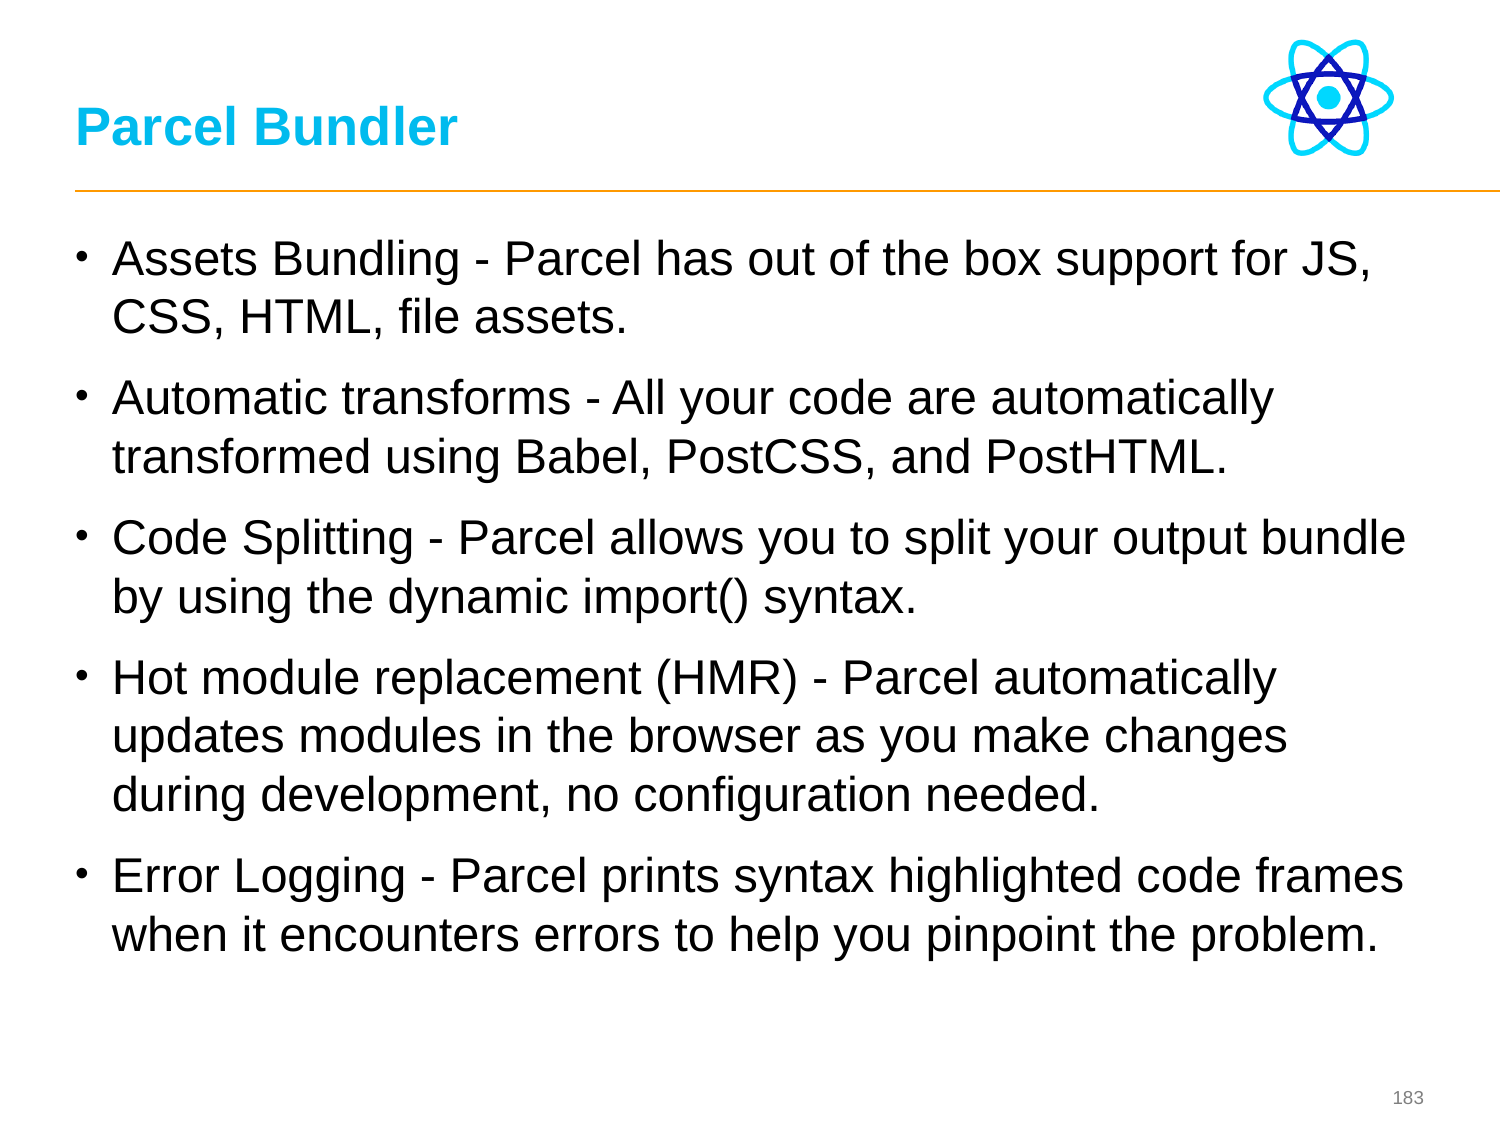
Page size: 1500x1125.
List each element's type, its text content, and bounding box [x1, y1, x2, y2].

list Assets Bundling - Parcel has out of the box support for JS, CSS, HTML, file assets. Automatic transforms - All your code are automatically transformed using Babel, PostCSS, and PostHTML. Code Splitting - Parcel allows you to split your output bundle by using the dynamic import() syntax. Hot module replacement (HMR) - Parcel automatically updates modules in the browser as you make changes during development, no configuration needed. Error Logging - Parcel prints syntax highlighted code frames when it encounters errors to help you pinpoint the problem. [75, 226, 1425, 1018]
title Parcel Bundler [75, 27, 1422, 157]
